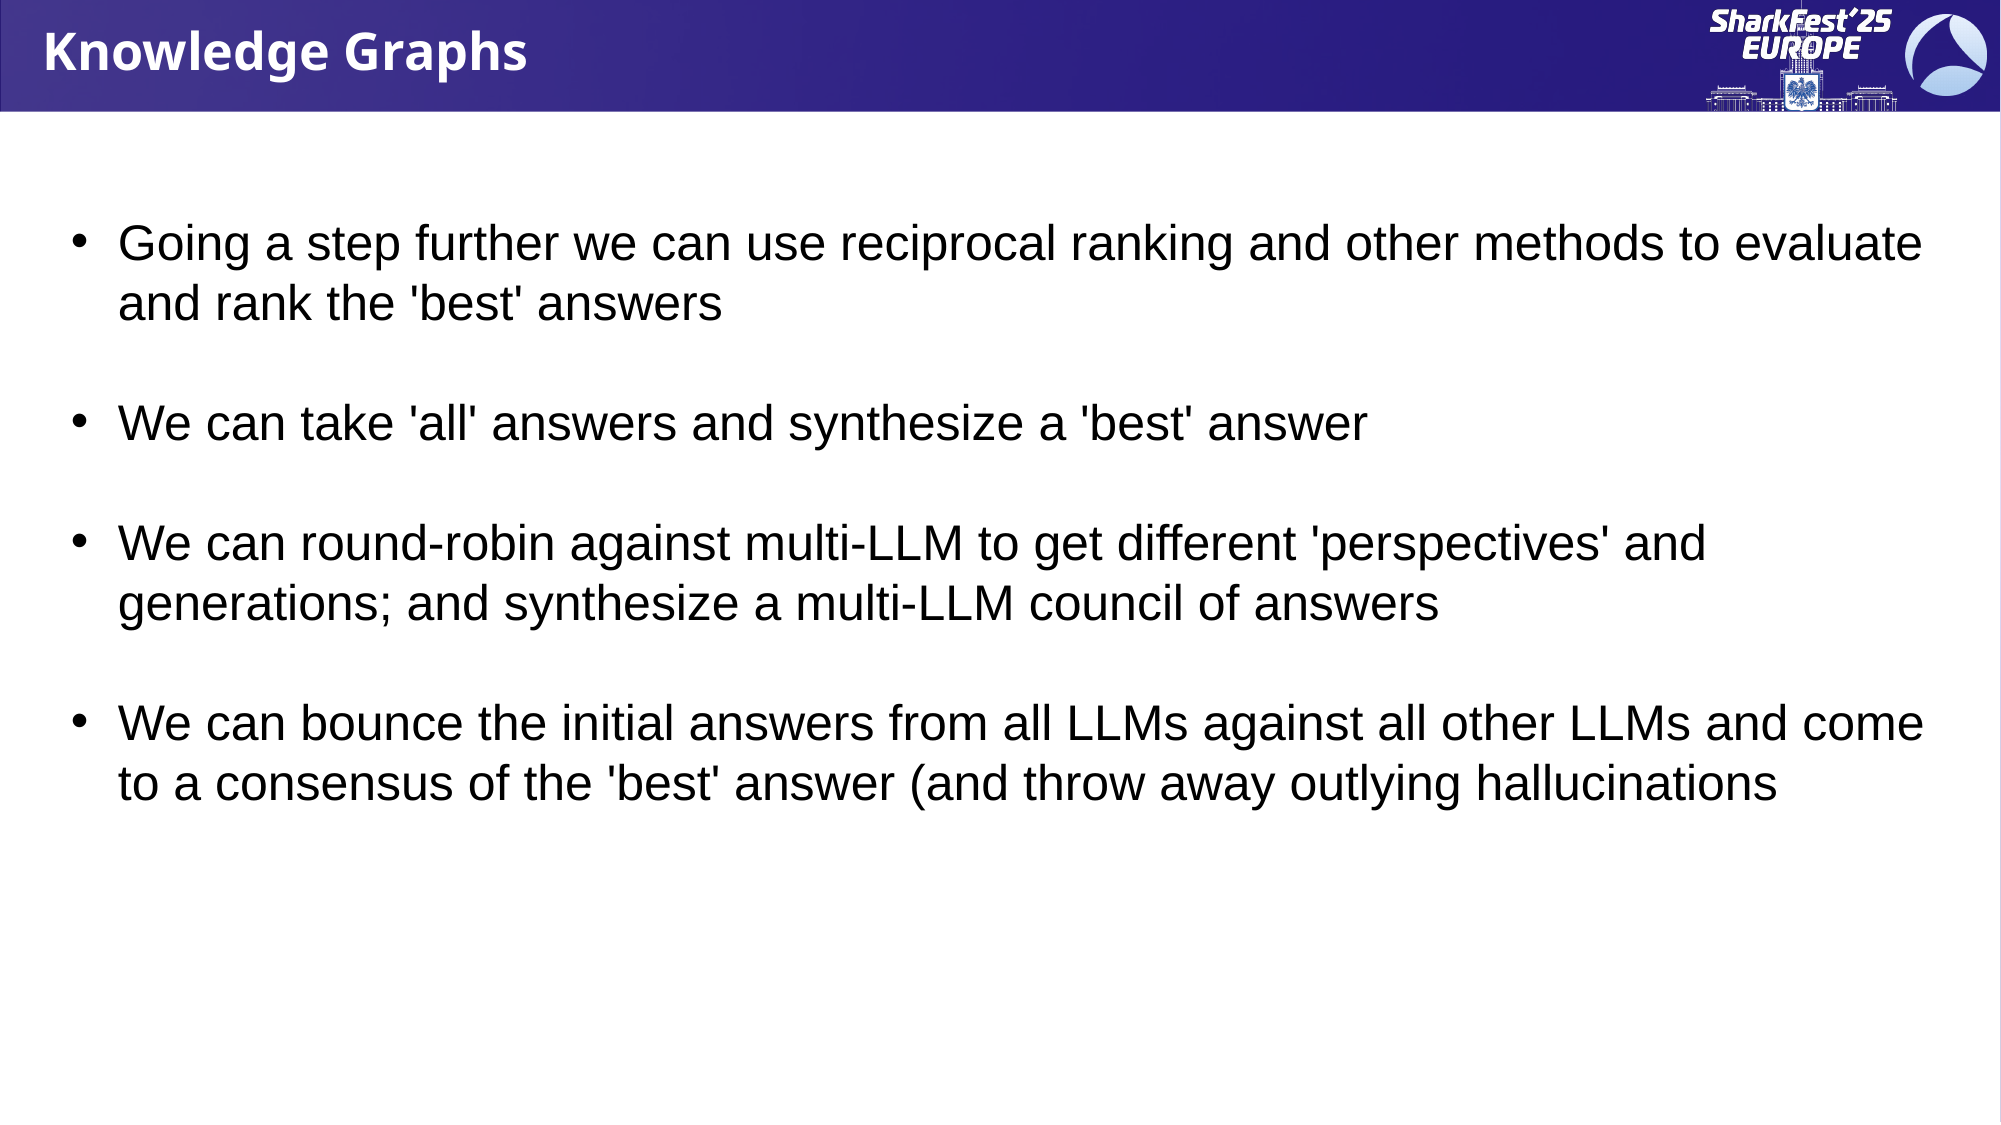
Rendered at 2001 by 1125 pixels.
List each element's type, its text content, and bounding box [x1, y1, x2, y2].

text_box Going a step further we can use reciprocal ranking and other methods to evaluate and rank the 'best' answers We can take 'all' answers and synthesize a 'best' answer We can round-robin against multi-LLM to get different 'perspectives' and generations; and synthesize a multi-LLM council of answers We can bounce the initial answers from all LLMs against all other LLMs and come to a consensus of the 'best' answer (and throw away outlying hallucinations [55, 203, 1944, 1059]
picture [1704, 0, 1898, 111]
title Knowledge Graphs [27, 12, 1367, 94]
picture [1905, 14, 1987, 96]
